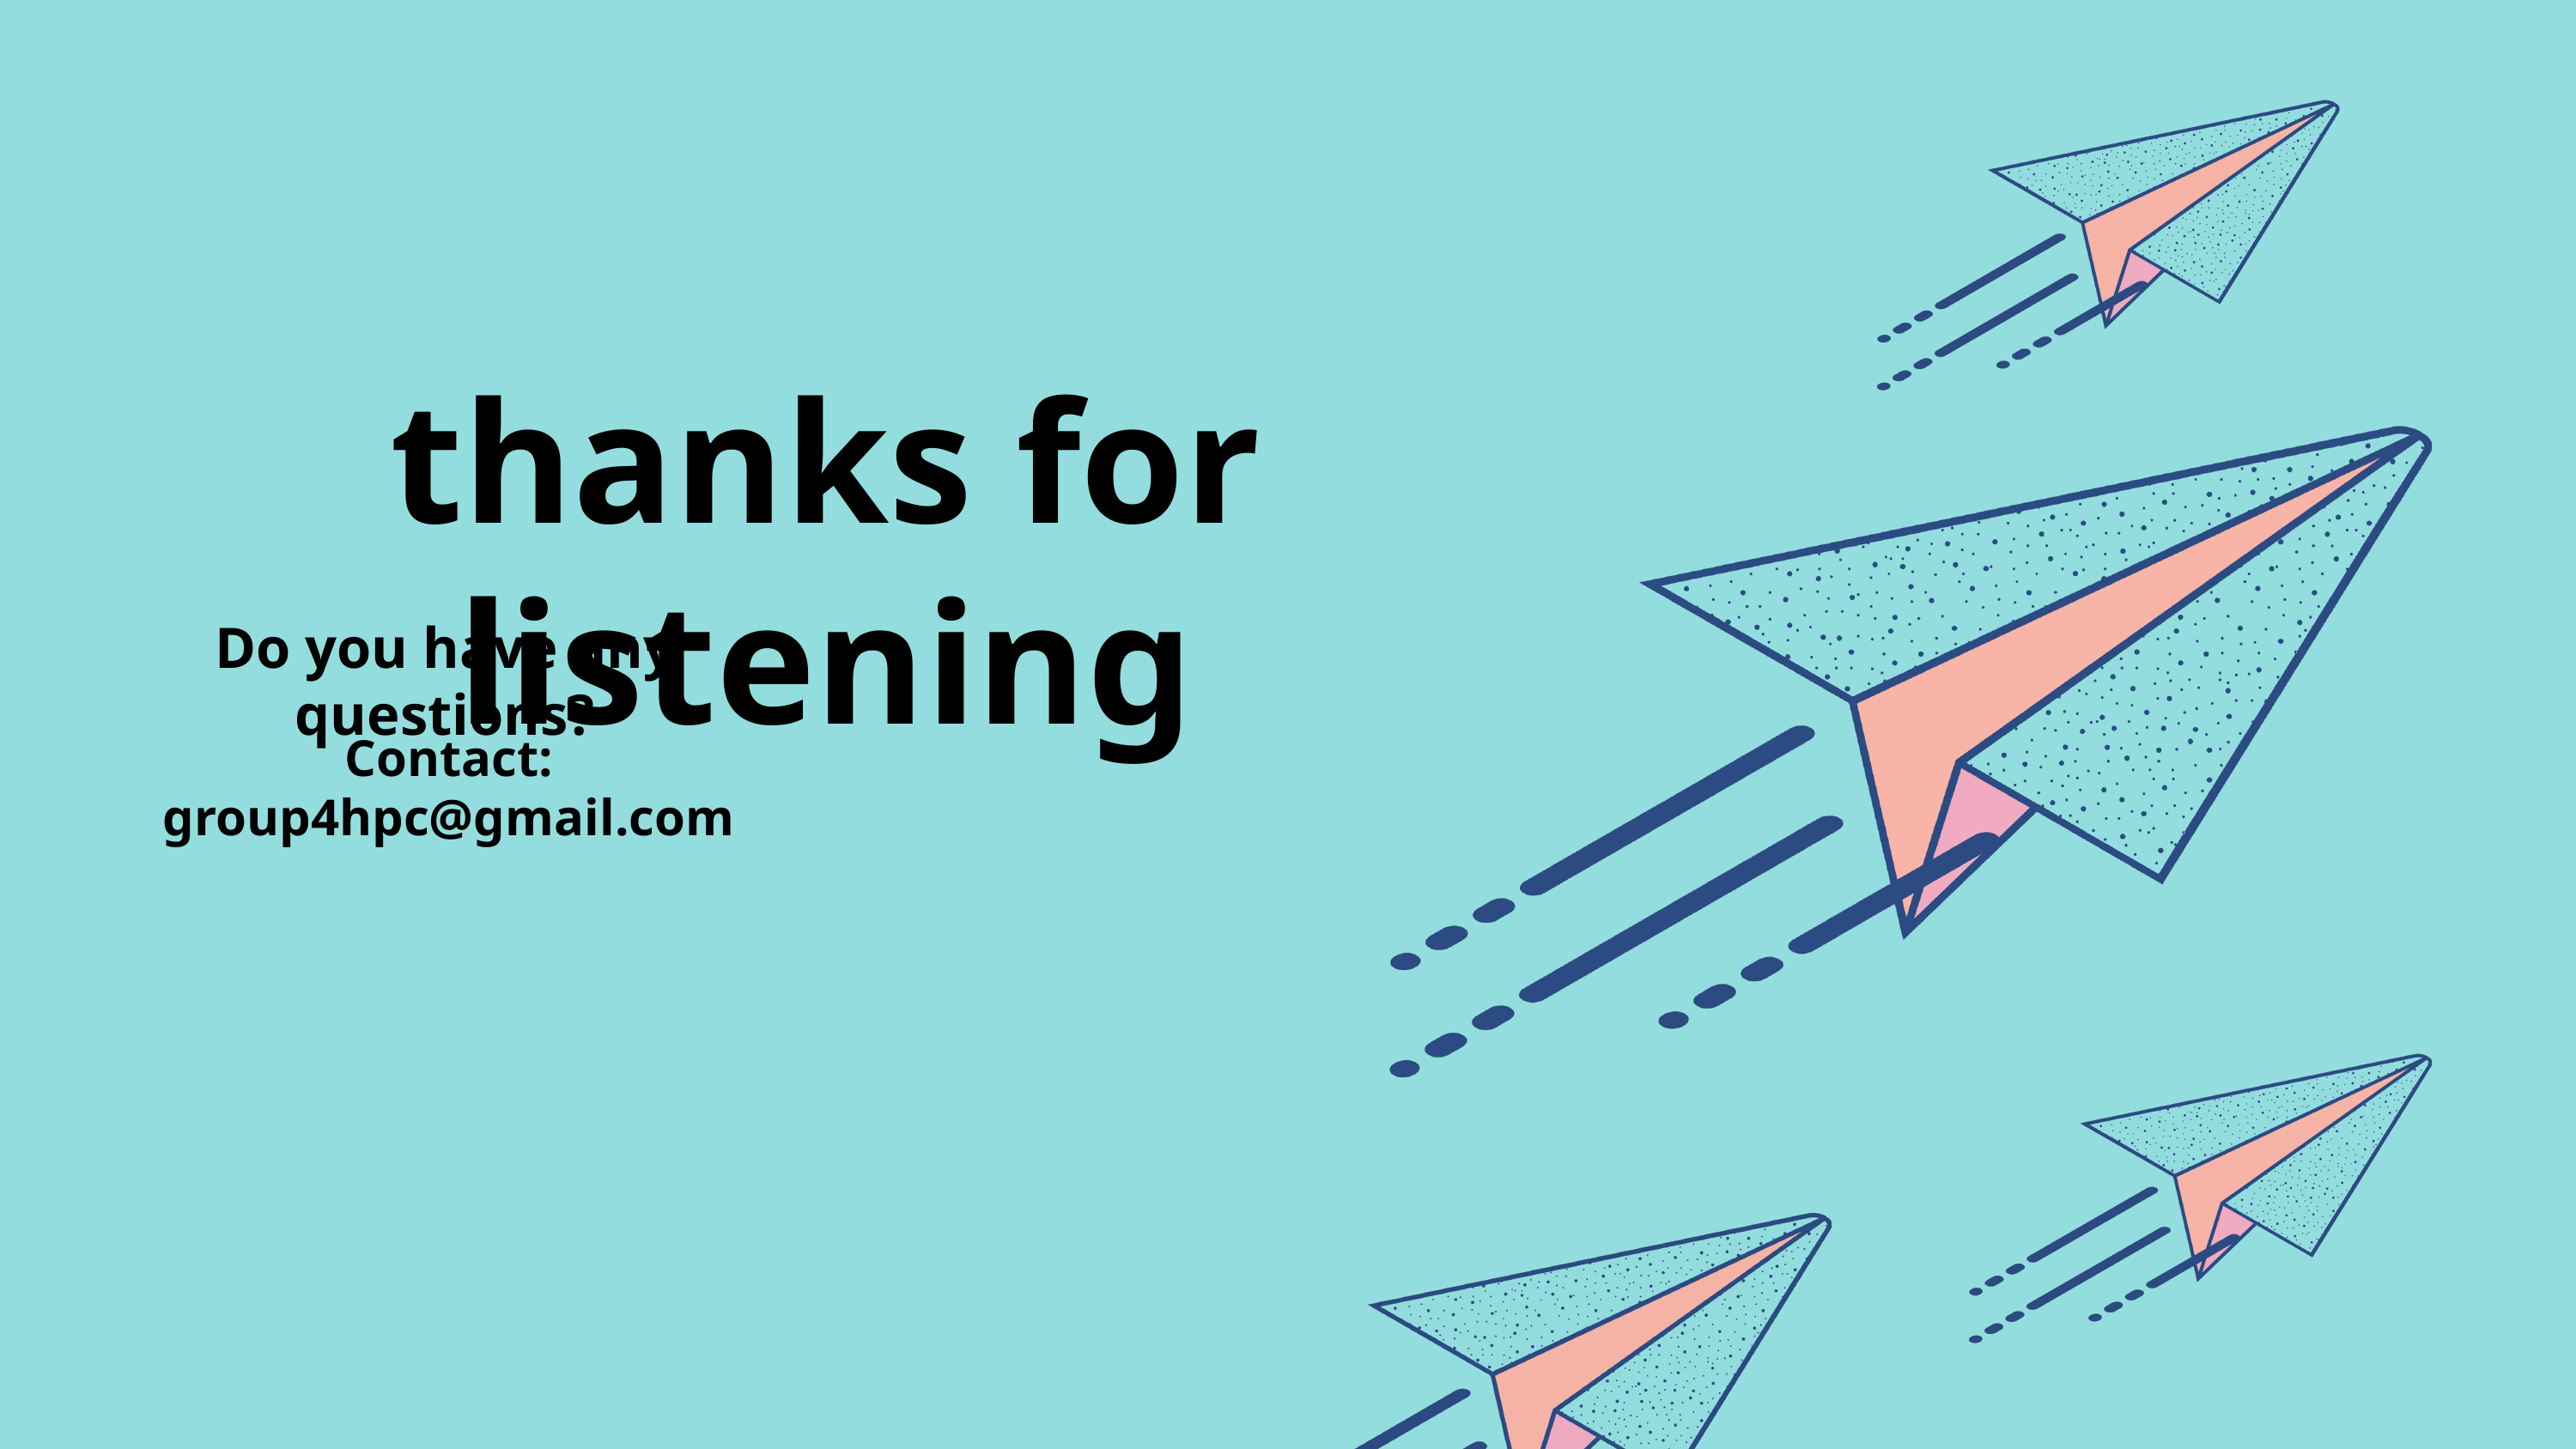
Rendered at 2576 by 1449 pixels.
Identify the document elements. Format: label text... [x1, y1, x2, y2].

text_box thanks for listening [44, 355, 1608, 758]
text_box [1968, 1053, 2433, 1344]
text_box Do you have any questions? [64, 612, 826, 747]
text_box Contact: group4hpc@gmail.com [71, 726, 826, 846]
text_box [1220, 1212, 1832, 1449]
text_box [1876, 100, 2340, 391]
text_box [1388, 425, 2433, 1078]
